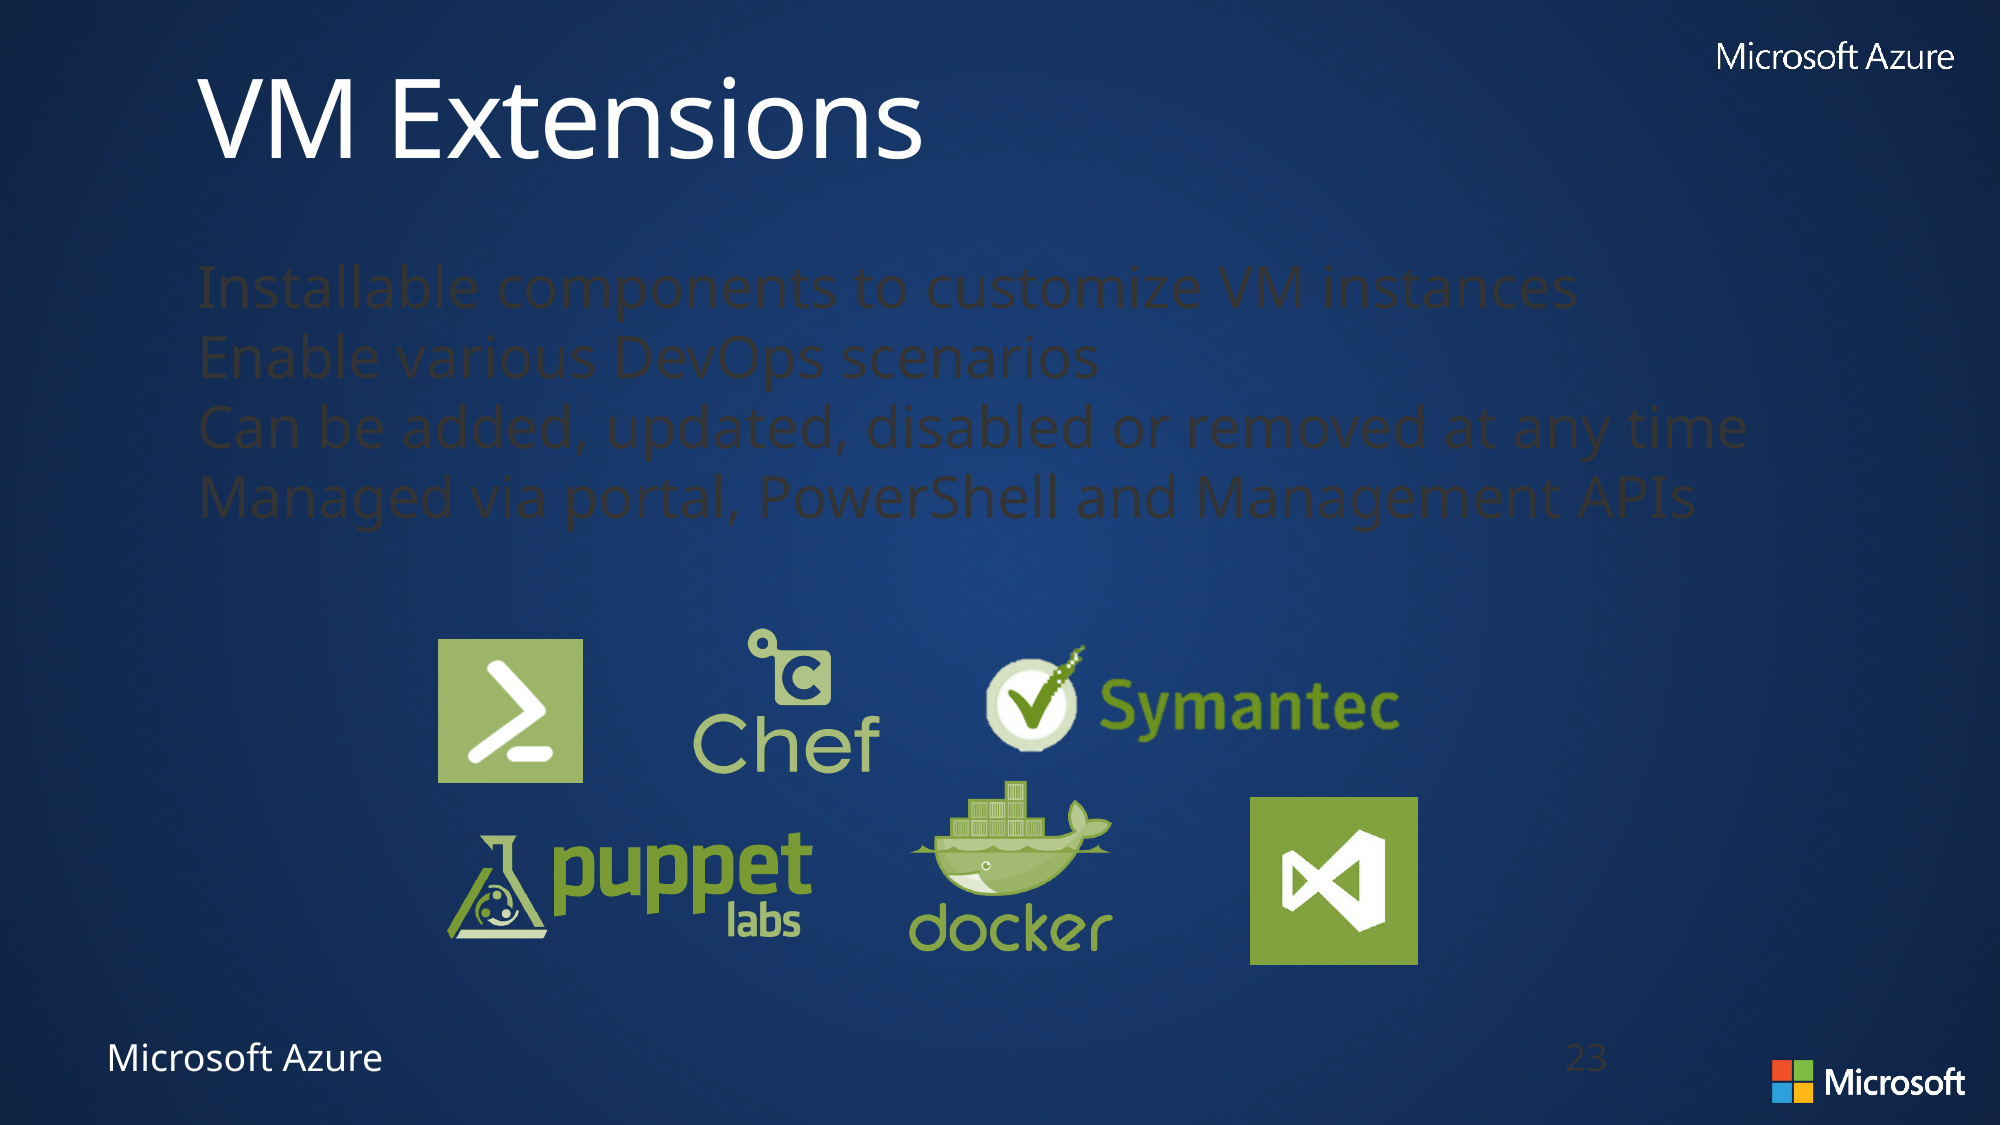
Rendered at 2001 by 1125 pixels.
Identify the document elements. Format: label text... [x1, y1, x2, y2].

picture [0, 0, 2000, 1125]
list Installable components to customize VM instances Enable various DevOps scenarios Can be added, updated, disabled or removed at any time Managed via portal, PowerShell and Management APIs [182, 243, 2000, 969]
picture [896, 615, 1407, 965]
title VM Extensions [182, 56, 2000, 214]
picture [438, 628, 881, 961]
slide_number 23 [1550, 1026, 2000, 1087]
picture [1250, 797, 1418, 965]
text_box Microsoft Azure [91, 1026, 399, 1086]
